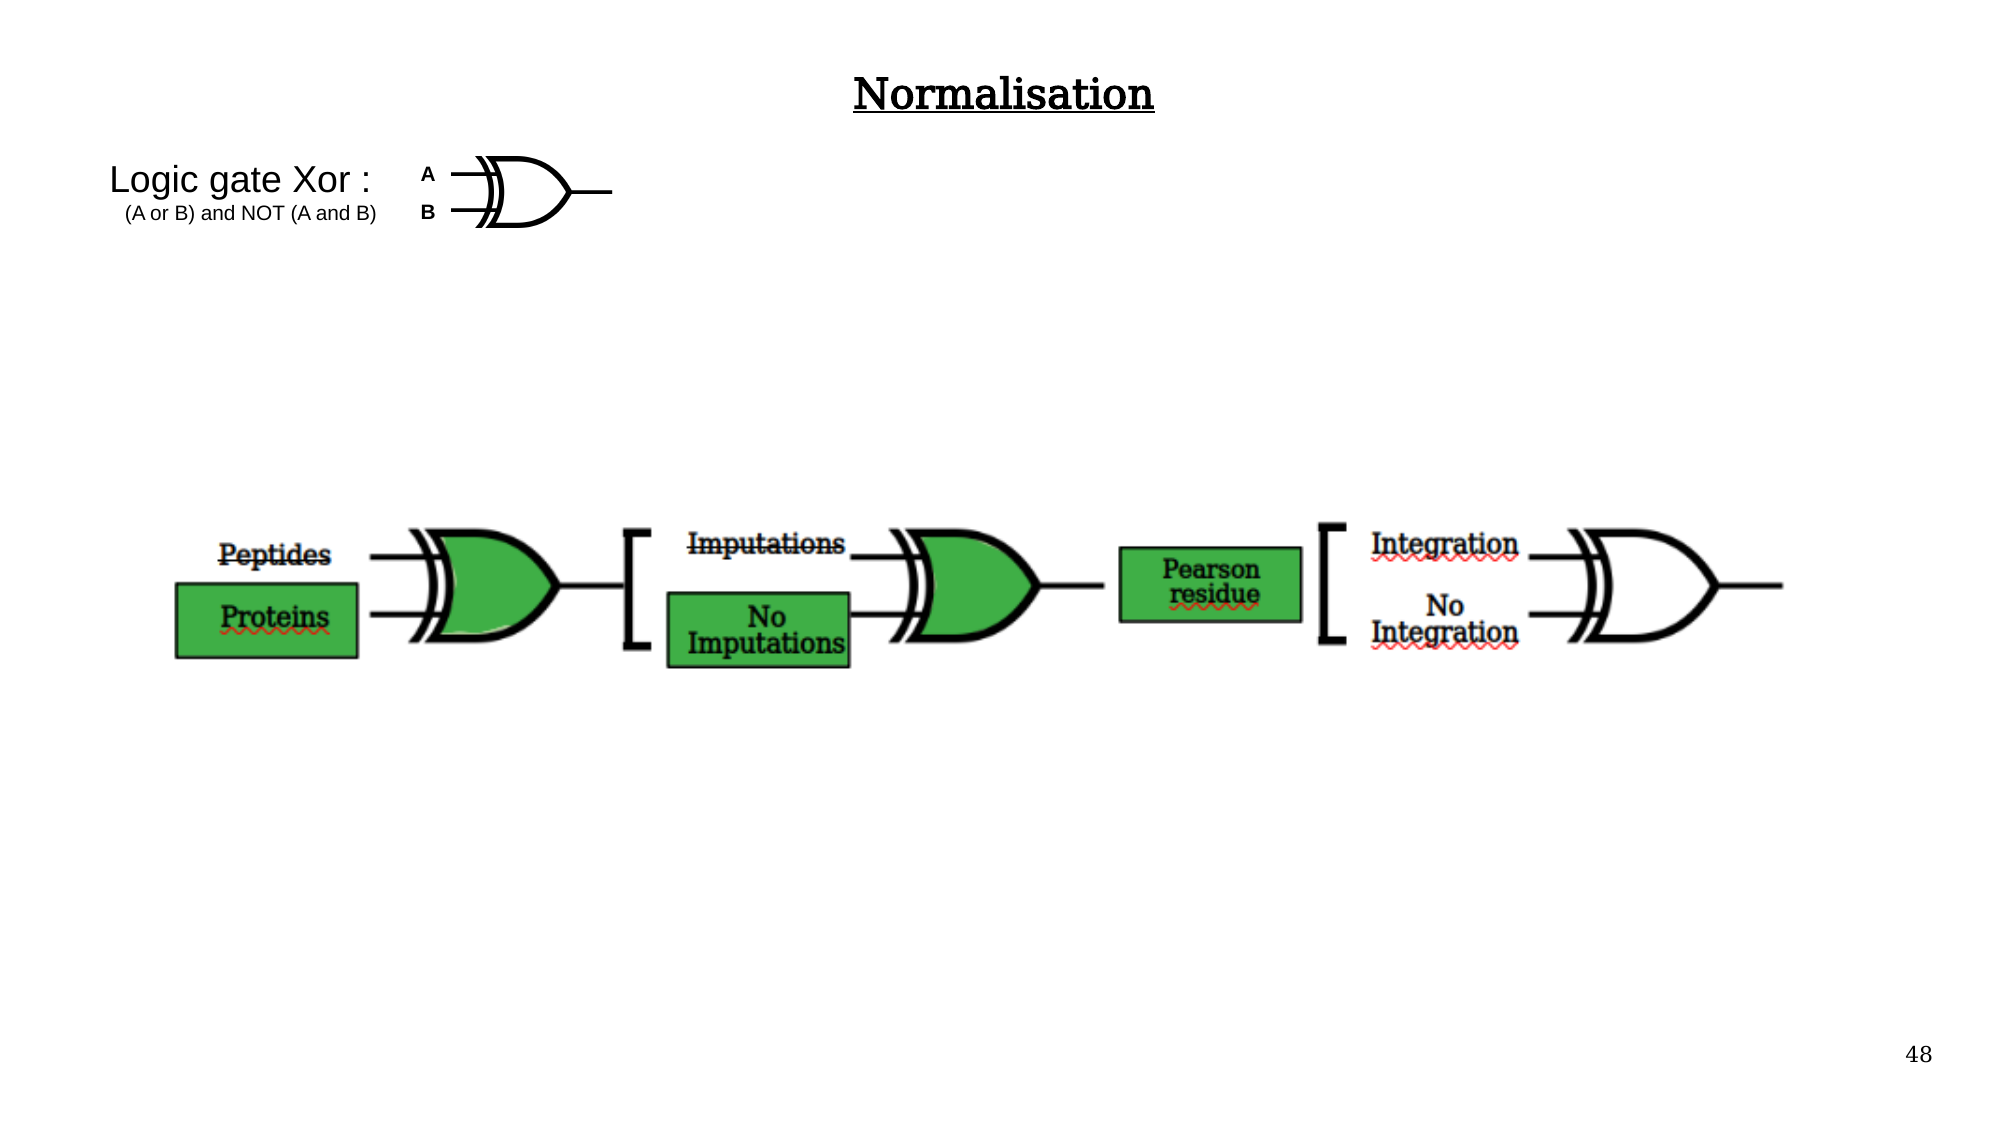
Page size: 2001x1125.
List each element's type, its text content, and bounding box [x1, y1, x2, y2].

text_box Normalisation [620, 59, 1388, 124]
text_box 48 [1844, 1033, 1995, 1075]
text_box Logic gate Xor : (A or B) and NOT (A and B) [88, 147, 414, 233]
text_box B [413, 194, 442, 232]
picture [147, 498, 1831, 712]
picture [442, 147, 621, 237]
text_box A [413, 153, 442, 194]
